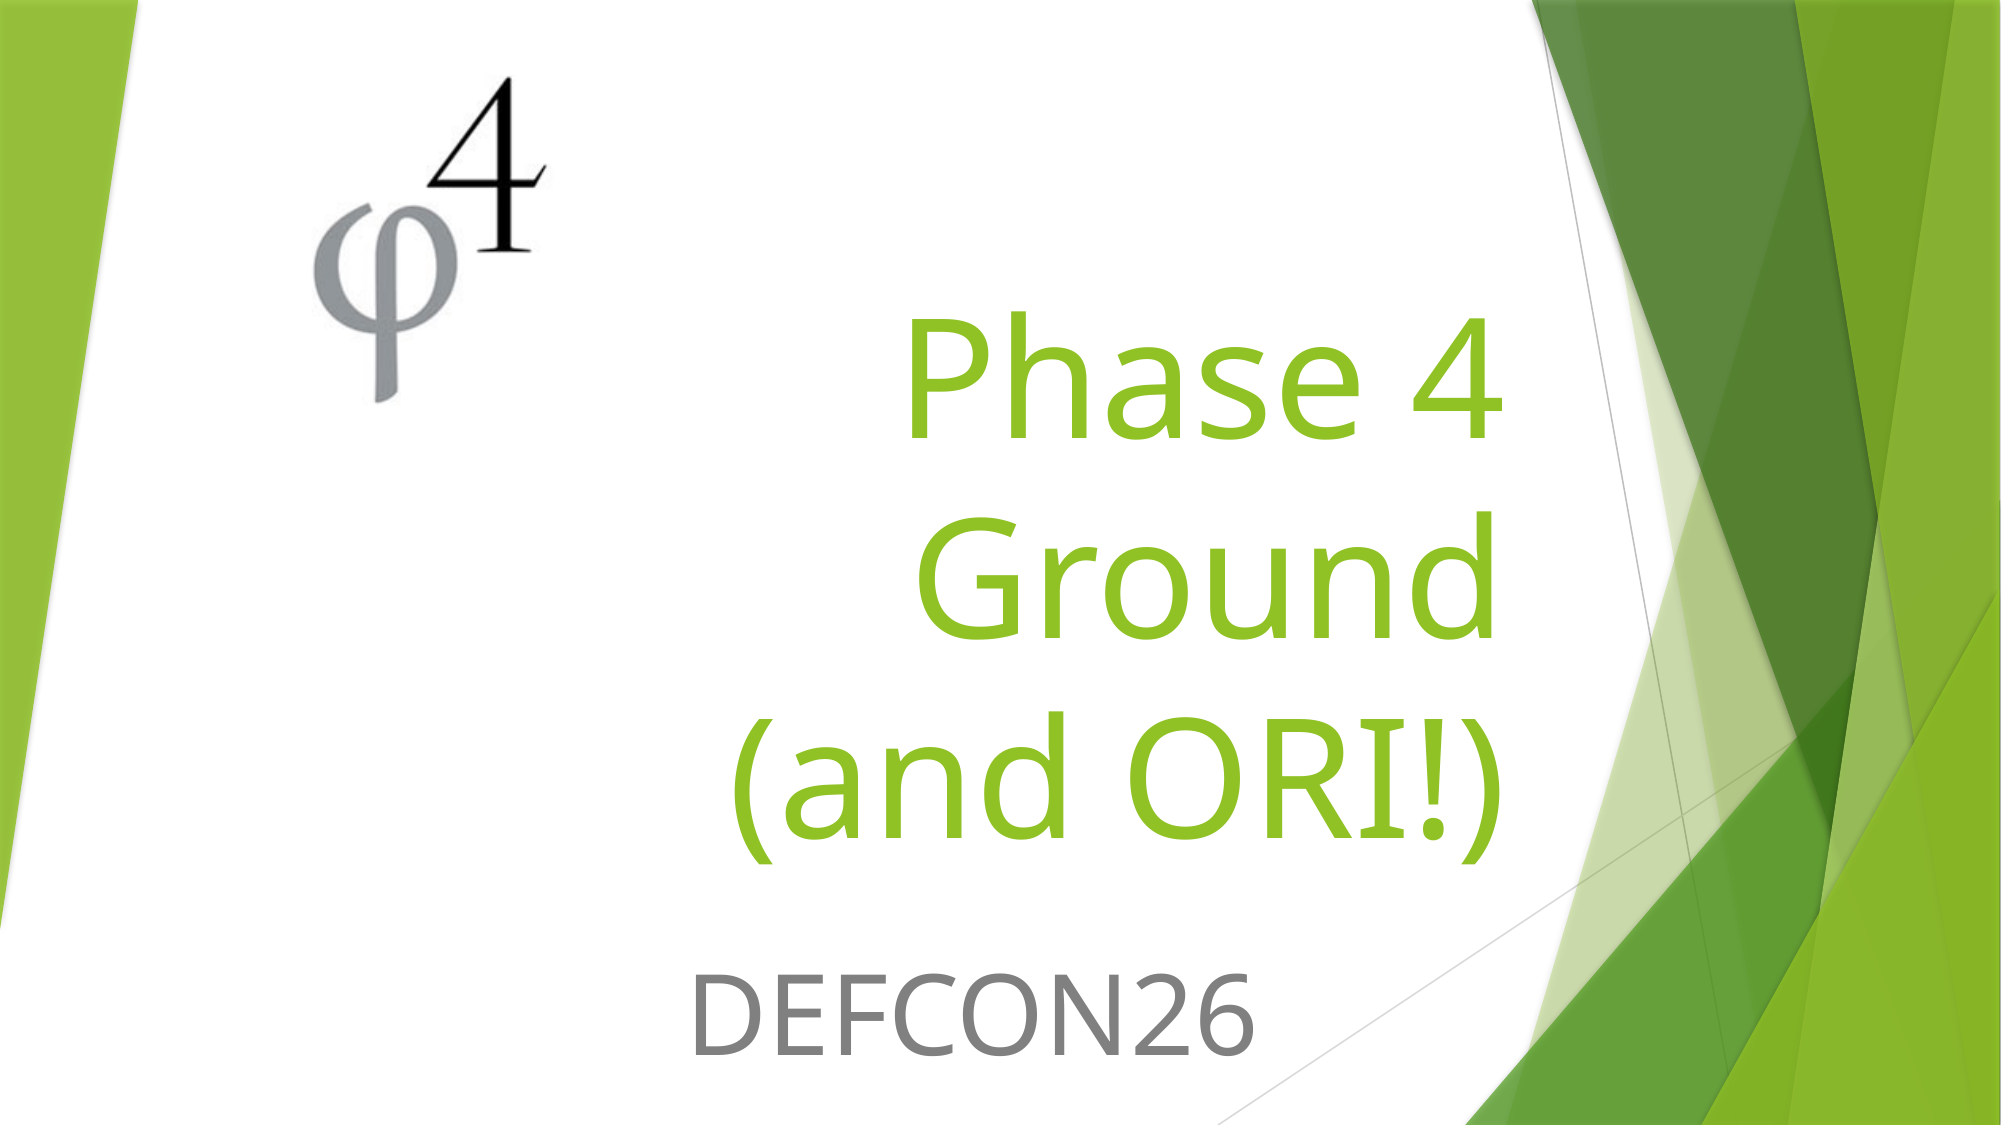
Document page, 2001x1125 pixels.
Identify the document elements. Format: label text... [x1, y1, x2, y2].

picture [197, 0, 673, 474]
subtitle DEFCON26 [0, 935, 1275, 1116]
title Phase 4 Ground (and ORI!) [247, 394, 1522, 880]
